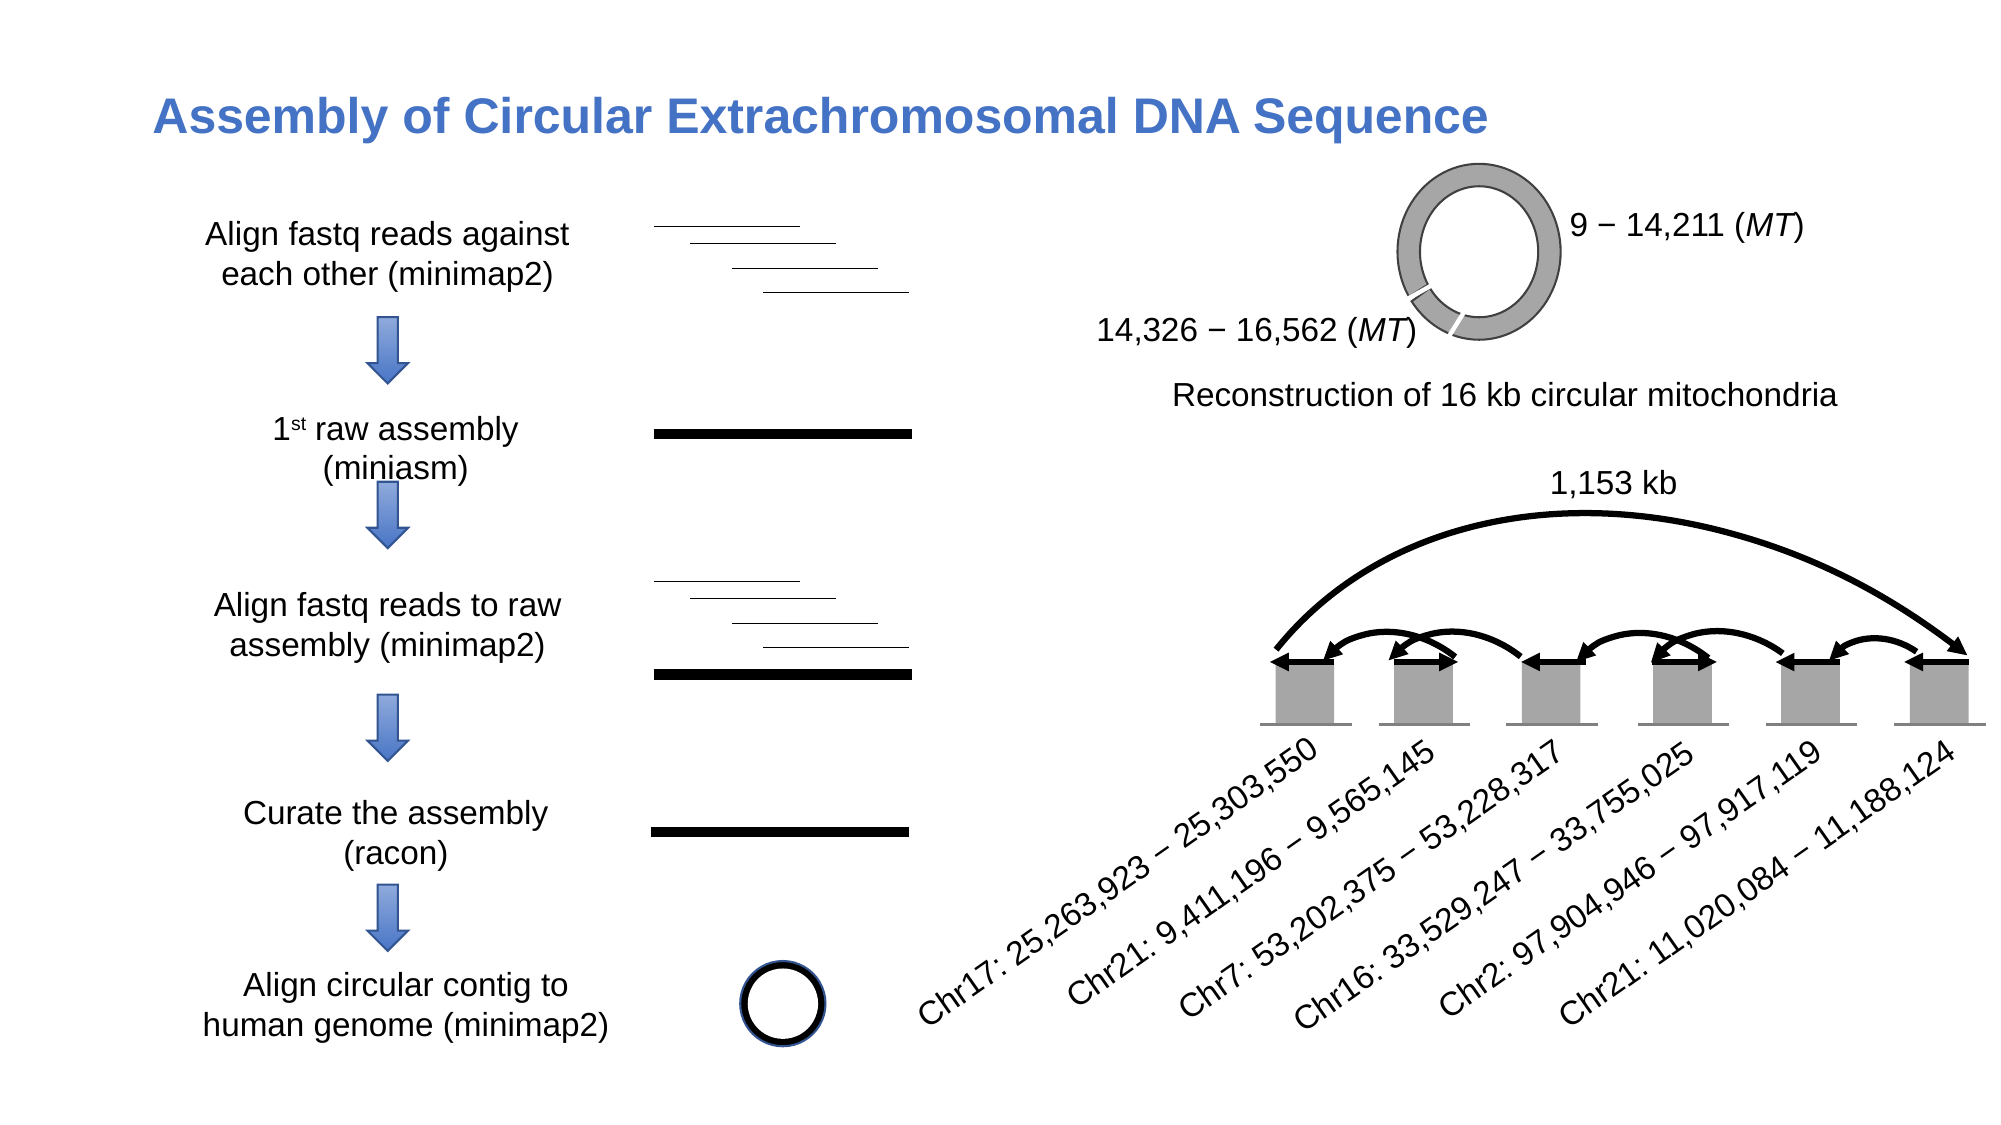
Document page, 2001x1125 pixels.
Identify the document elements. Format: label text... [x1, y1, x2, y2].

text_box Align circular contig to human genome (minimap2) [183, 956, 629, 1051]
text_box 1st raw assembly (miniasm) [183, 399, 608, 494]
text_box 14,326 − 16,562 (MT) [1081, 300, 1433, 356]
text_box Reconstruction of 16 kb circular mitochondria [1157, 365, 1854, 421]
text_box [364, 883, 411, 953]
text_box [1402, 279, 1440, 304]
text_box [1444, 304, 1471, 341]
text_box [364, 480, 411, 550]
text_box Curate the assembly (racon) [218, 784, 574, 879]
text_box Align fastq reads against each other (minimap2) [175, 205, 600, 300]
text_box 9 − 14,211 (MT) [1554, 195, 1820, 250]
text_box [858, 453, 2000, 1125]
text_box [364, 693, 411, 763]
text_box [364, 316, 411, 385]
text_box [1396, 162, 1562, 341]
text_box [740, 960, 826, 1047]
text_box Align fastq reads to raw assembly (minimap2) [175, 575, 600, 671]
title Assembly of Circular Extrachromosomal DNA Sequence [137, 59, 1863, 176]
